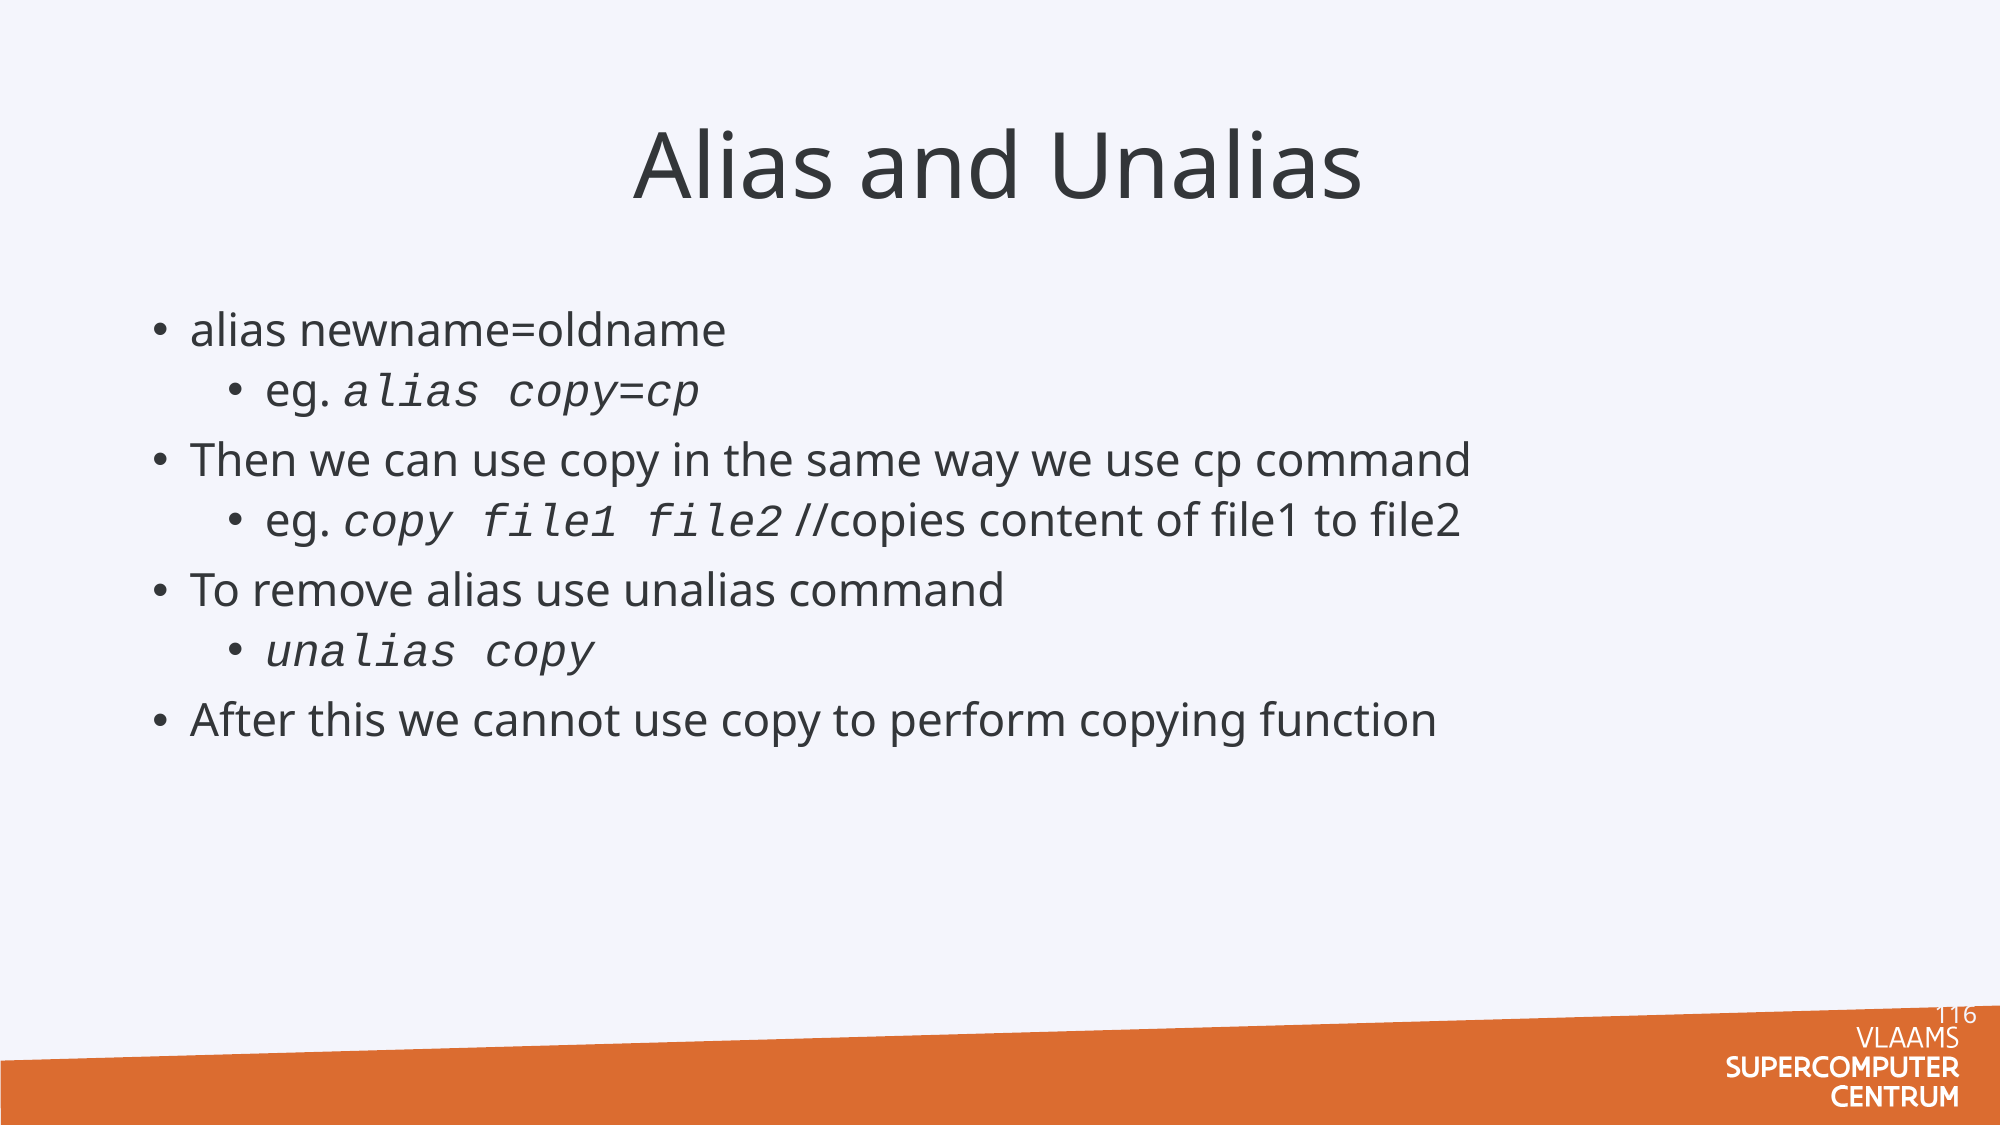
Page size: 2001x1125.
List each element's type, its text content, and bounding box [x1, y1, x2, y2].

picture [1725, 1021, 1960, 1117]
list alias newname=oldname eg. alias copy=cp Then we can use copy in the same way we use cp command eg. copy file1 file2 //copies content of file1 to file2 To remove alias use unalias command unalias copy After this we cannot use copy to perform copying function [137, 299, 1863, 1014]
slide_number 116 [1787, 992, 1993, 1040]
title Alias and Unalias [137, 59, 1863, 278]
